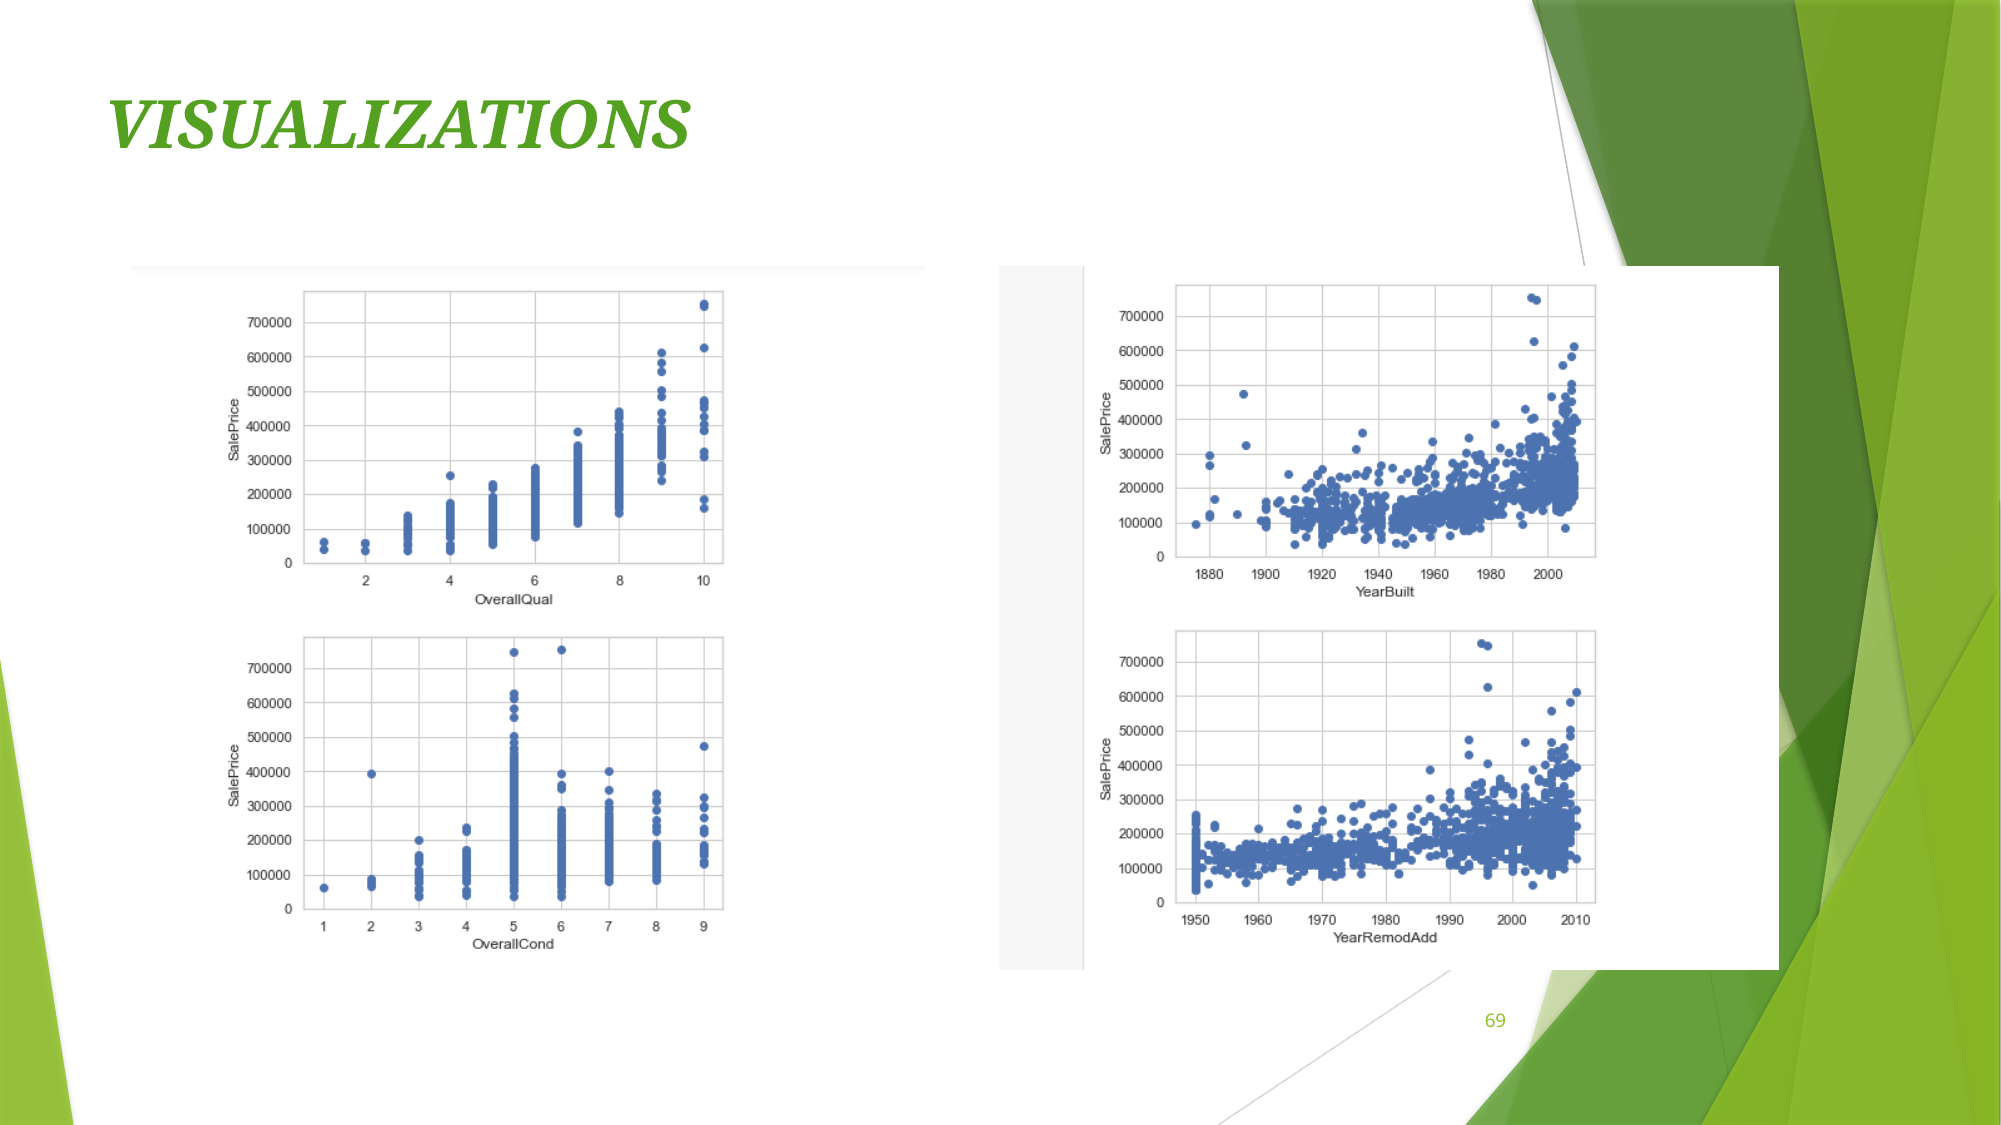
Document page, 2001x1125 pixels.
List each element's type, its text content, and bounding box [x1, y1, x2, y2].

text_box VISUALIZATIONS [89, 74, 1673, 170]
picture [999, 266, 1780, 970]
slide_number 69 [1409, 991, 1522, 1051]
picture [130, 266, 926, 969]
